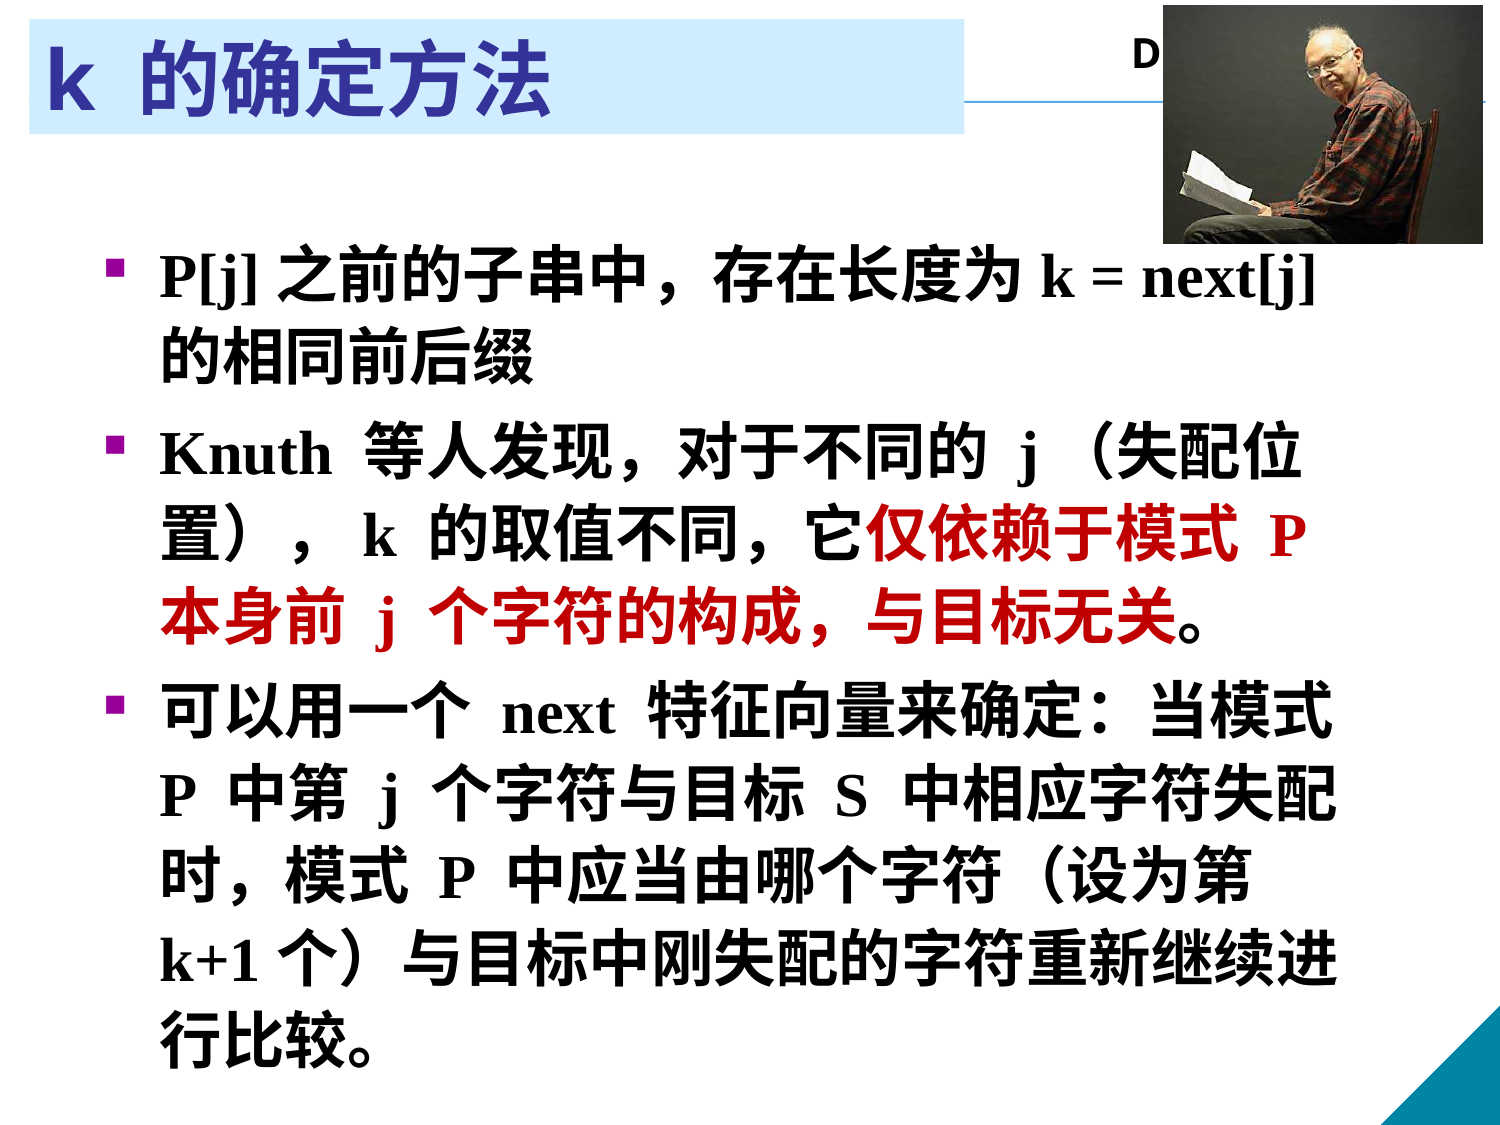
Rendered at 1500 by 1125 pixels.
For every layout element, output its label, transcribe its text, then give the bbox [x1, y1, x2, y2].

picture [1163, 5, 1483, 244]
list P[j]之前的子串中，存在长度为k = next[j]的相同前后缀 Knuth 等人发现，对于不同的 j（失配位置），k 的取值不同，它仅依赖于模式 P 本身前 j 个字符的构成，与目标无关。 可以用一个 next 特征向量来确定：当模式 P 中第 j 个字符与目标 S 中相应字符失配时，模式 P 中应当由哪个字符（设为第k+1个）与目标中刚失配的字符重新继续进行比较。 [88, 219, 1378, 1012]
title k 的确定方法 [29, 19, 965, 135]
